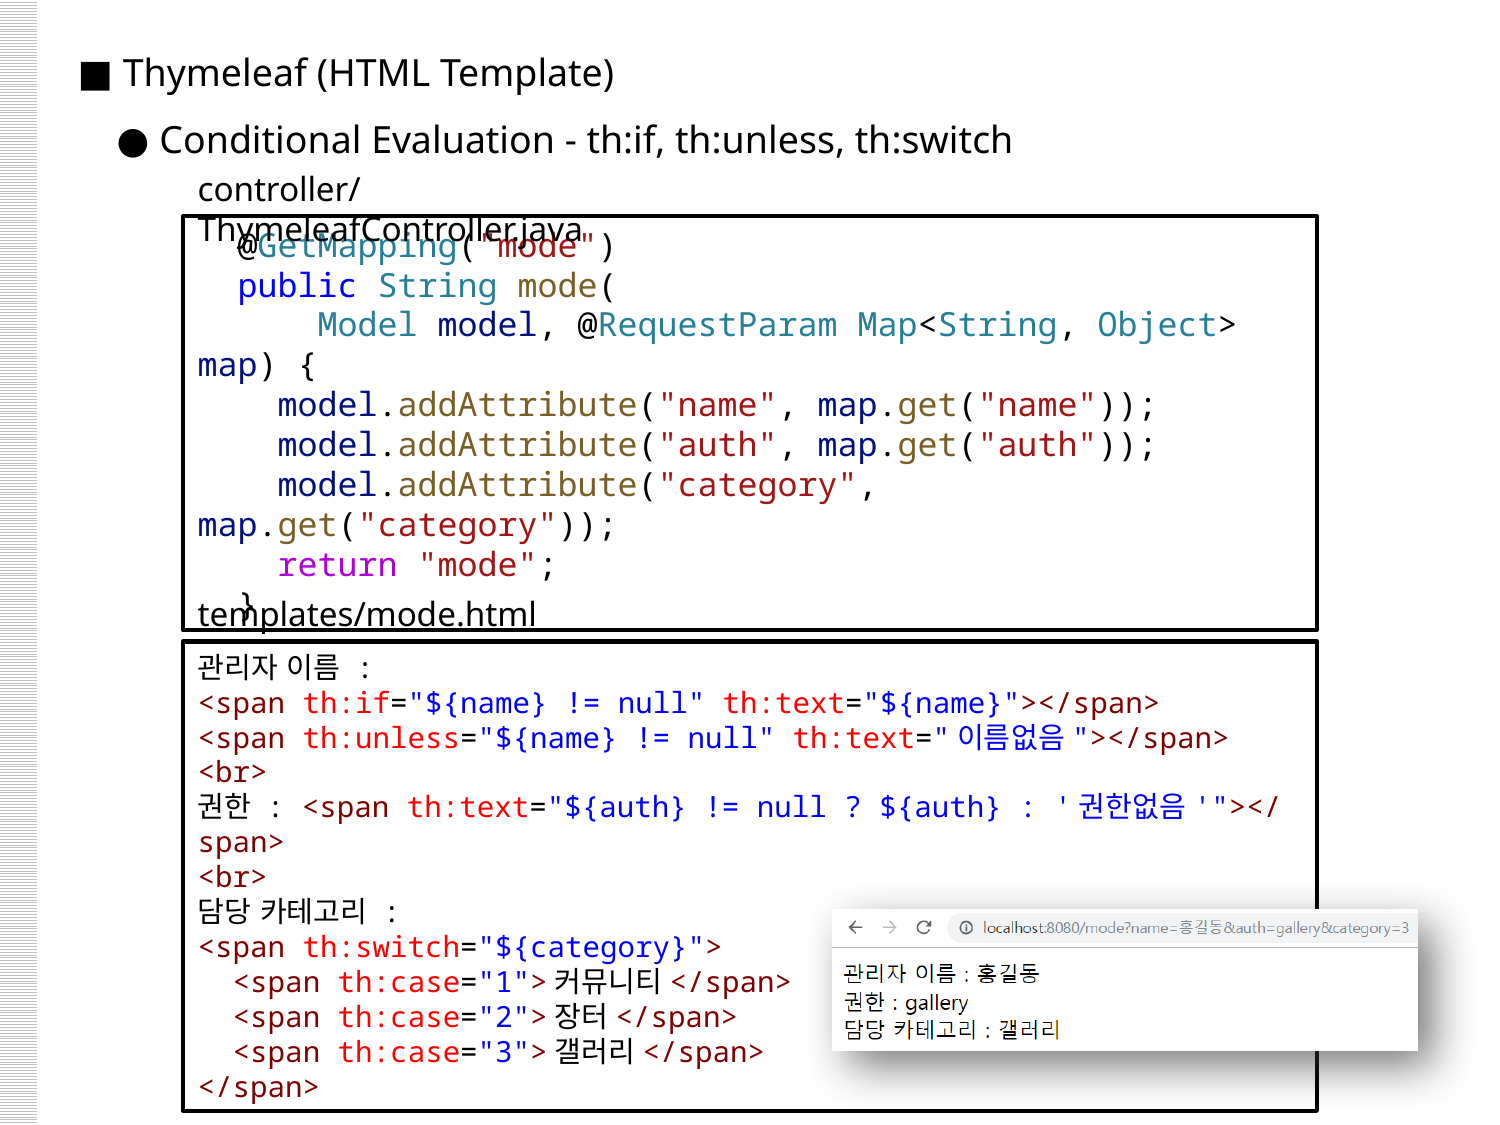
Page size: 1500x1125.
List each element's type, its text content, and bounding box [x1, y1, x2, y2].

picture [832, 908, 1418, 1051]
text_box ■ Thymeleaf (HTML Template) ● Conditional Evaluation - th:if, th:unless, th:switch [63, 19, 1029, 169]
text_box templates/mode.html [183, 586, 679, 641]
text_box @GetMapping("mode") public String mode( Model model, @RequestParam Map<String, Object> map) { model.addAttribute("name", map.get("name")); model.addAttribute("auth", map.get("auth")); model.addAttribute("category", map.get("category")); return "mode"; } [181, 214, 1319, 632]
text_box controller/ThymeleafController.java [183, 160, 750, 256]
text_box 관리자 이름 : <span th:if="${name} != null" th:text="${name}"></span> <span th:unless="${name} != null" th:text="이름없음"></span> <br> 권한 : <span th:text="${auth} != null ? ${auth} : '권한없음'"></span> <br> 담당 카테고리 : <span th:switch="${category}"> <span th:case="1">커뮤니티</span> <span th:case="2">장터</span> <span th:case="3">갤러리</span> </span> [181, 639, 1319, 1113]
